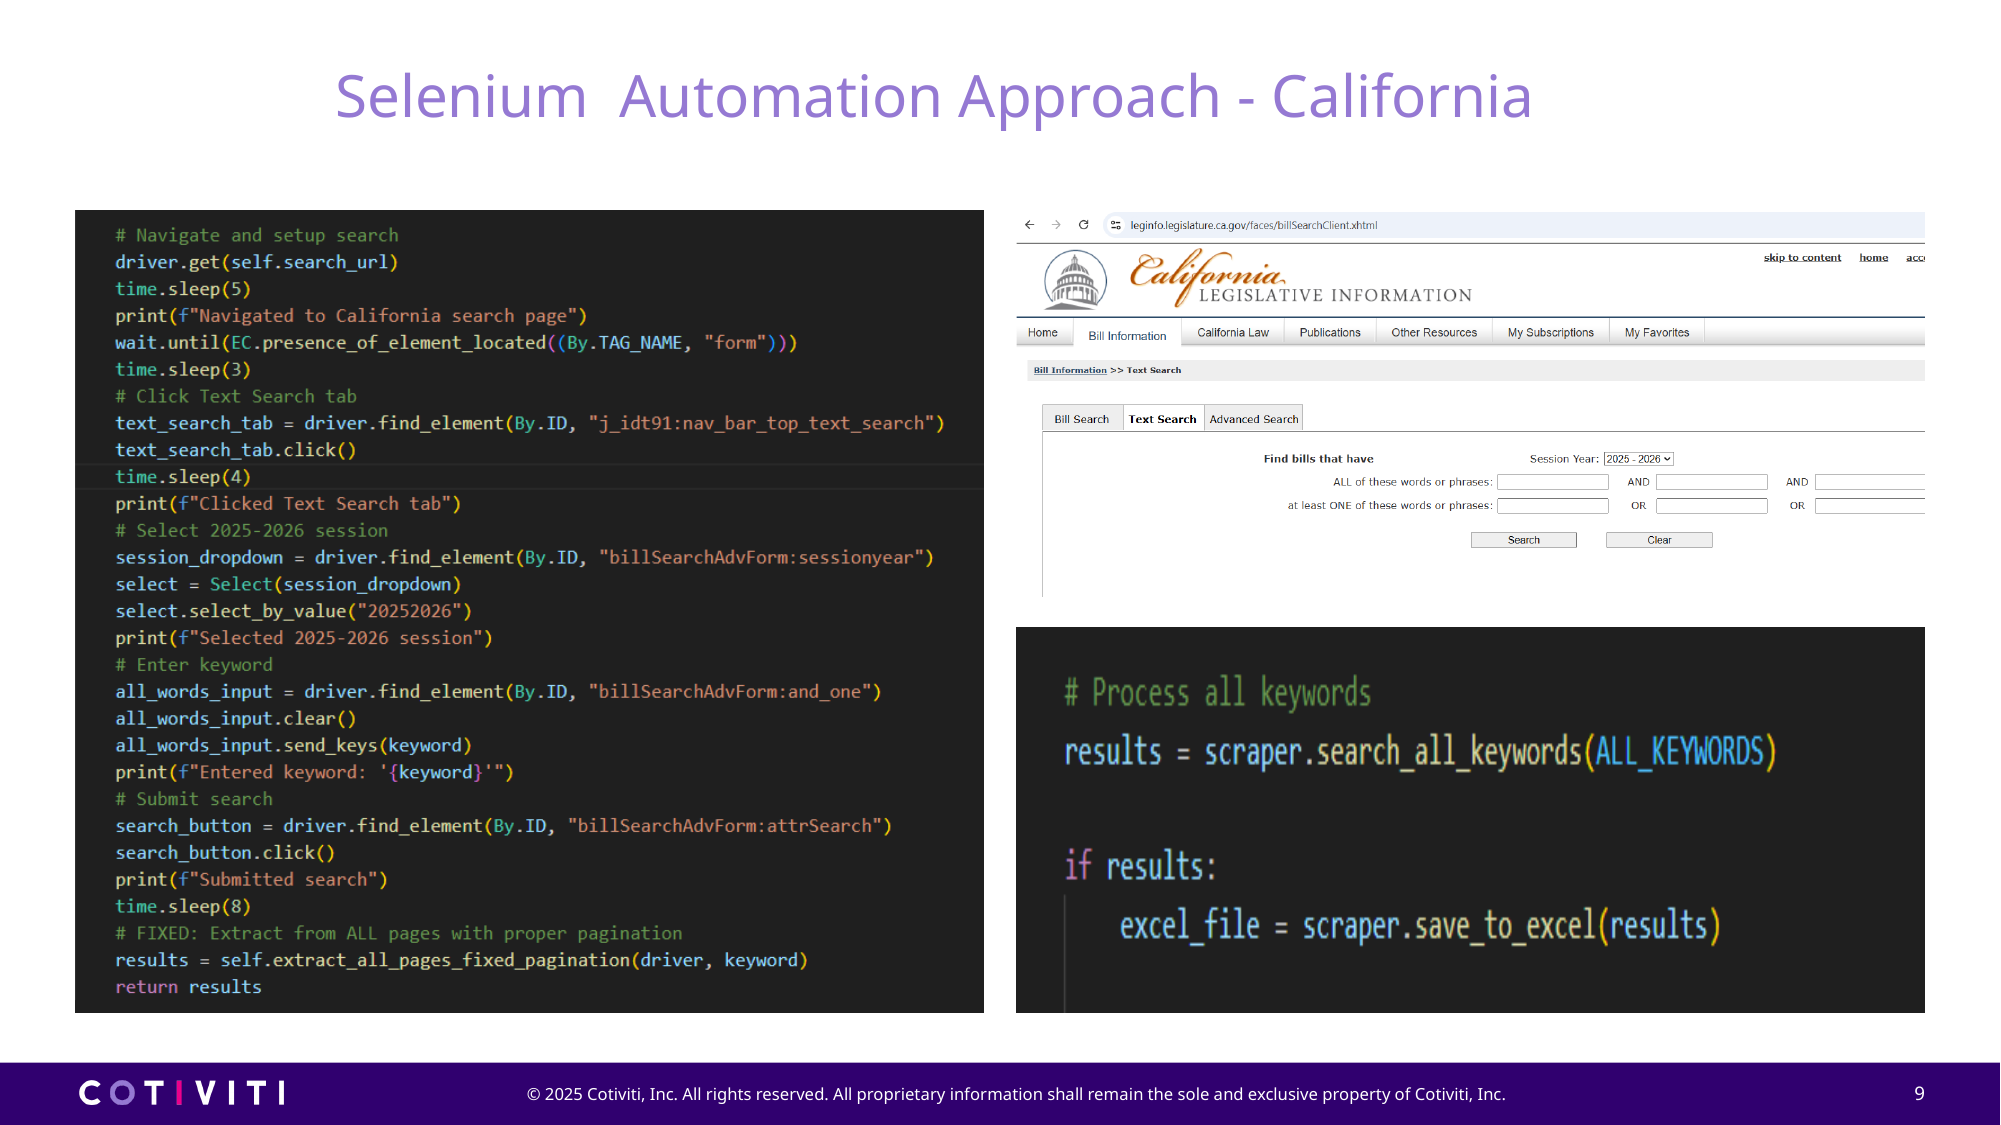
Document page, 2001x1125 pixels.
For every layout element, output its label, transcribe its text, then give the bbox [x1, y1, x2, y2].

text_box Selenium Automation Approach - California [335, 67, 2000, 196]
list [1016, 627, 1925, 1014]
slide_number 9 [1845, 1071, 1925, 1117]
picture [1016, 210, 1925, 597]
picture [74, 210, 984, 1014]
picture [79, 1080, 284, 1105]
